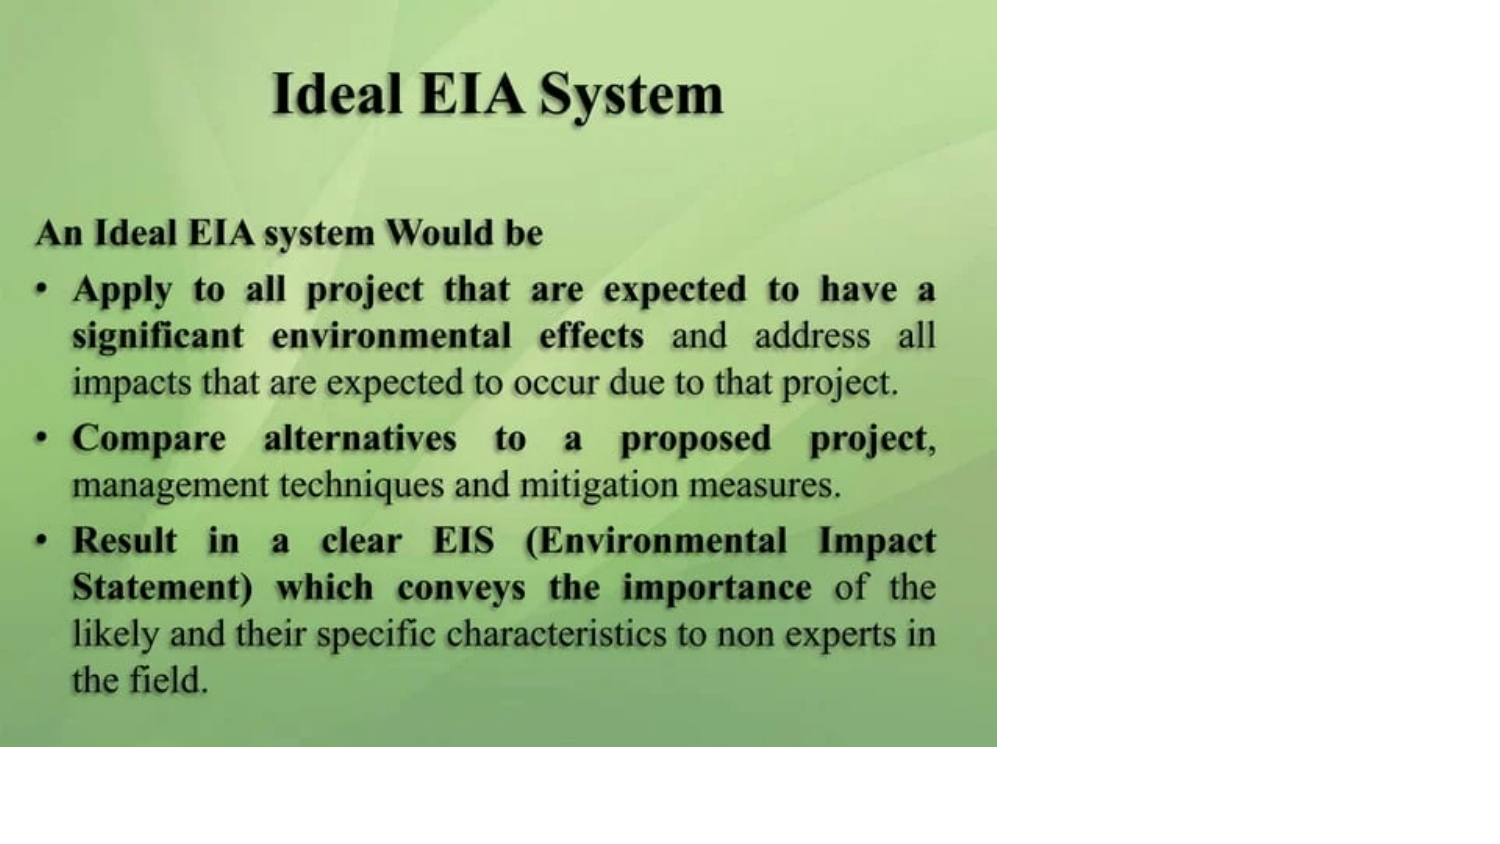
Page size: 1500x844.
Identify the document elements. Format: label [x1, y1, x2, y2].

picture [0, 0, 997, 748]
